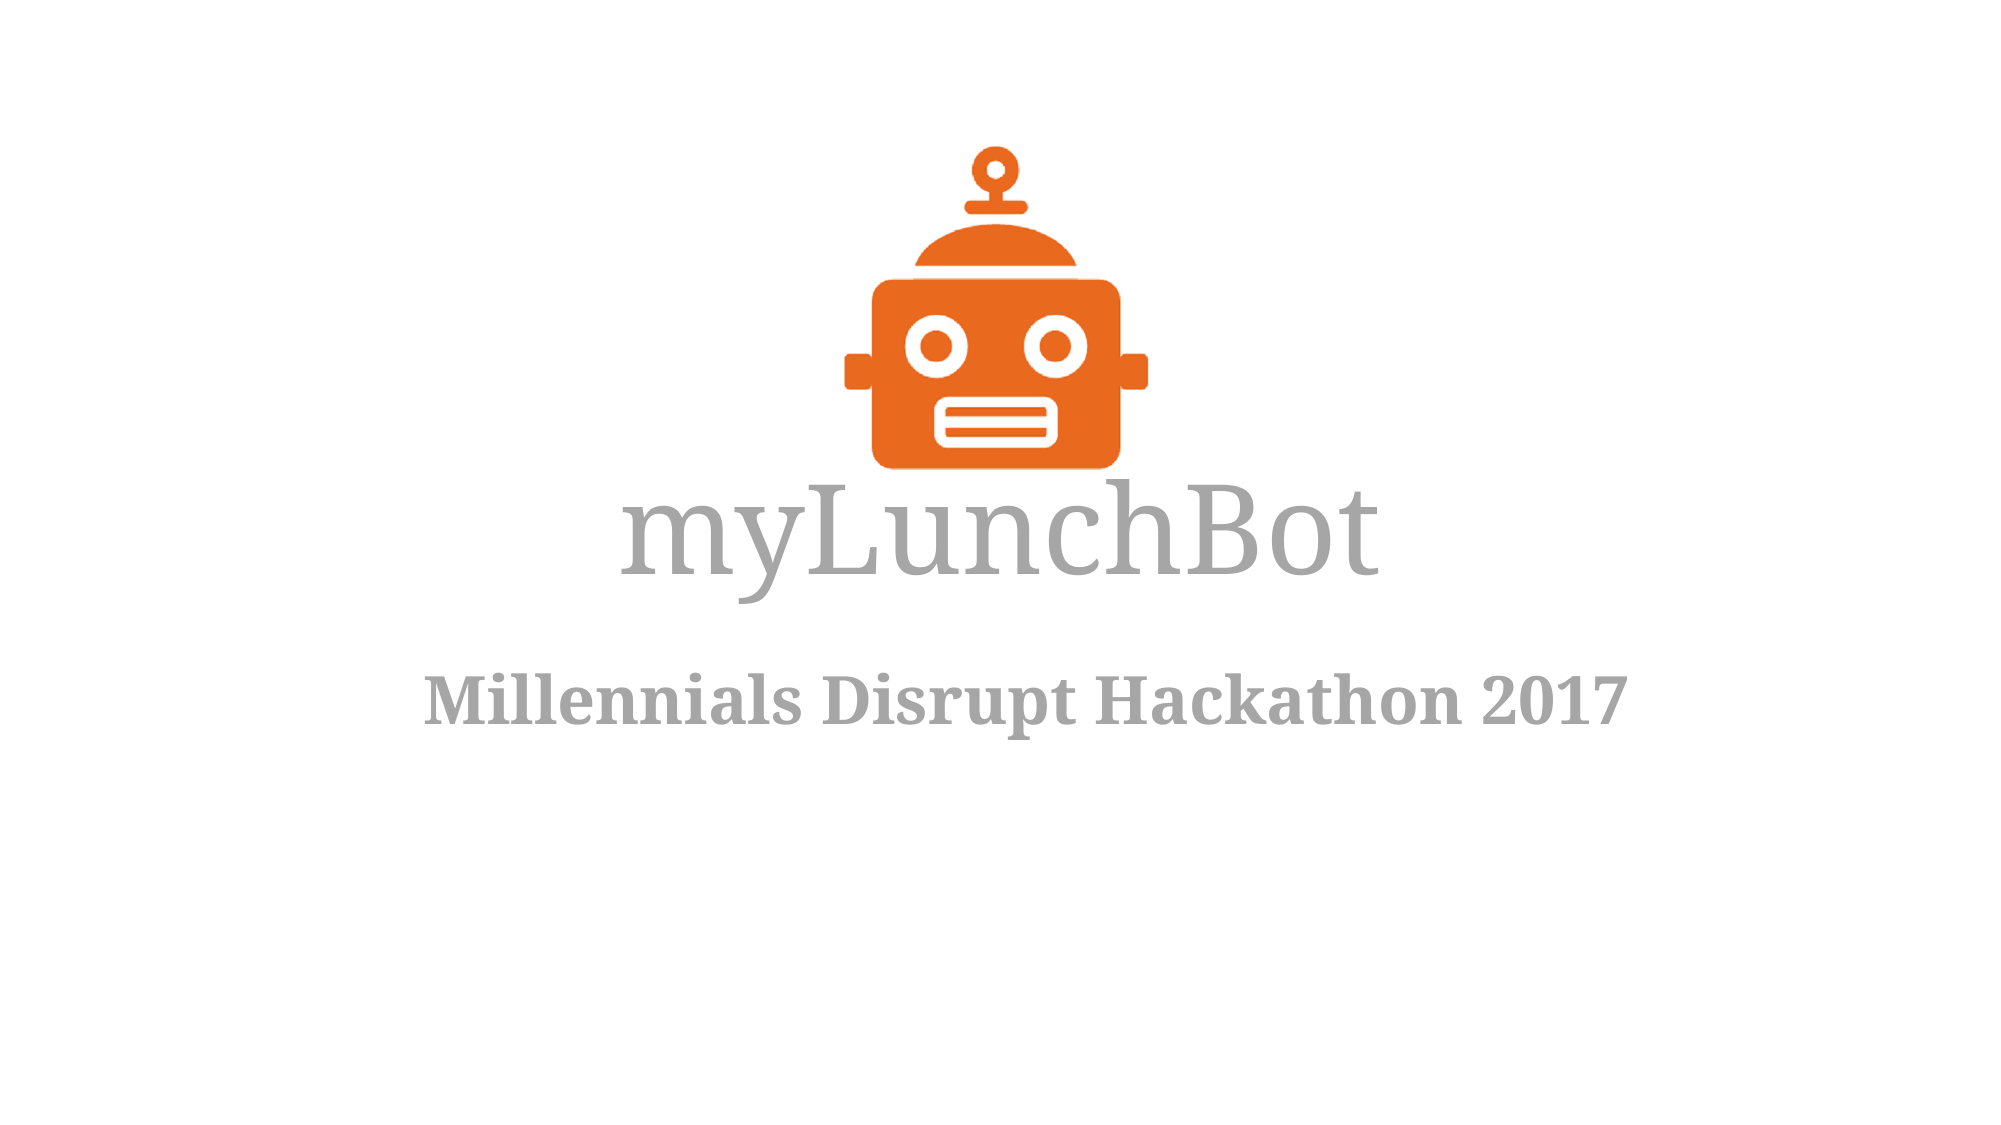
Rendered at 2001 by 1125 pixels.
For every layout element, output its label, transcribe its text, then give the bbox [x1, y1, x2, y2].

text_box Millennials Disrupt Hackathon 2017 [355, 650, 1700, 750]
picture [816, 131, 1184, 498]
title myLunchBot [249, 217, 1750, 610]
